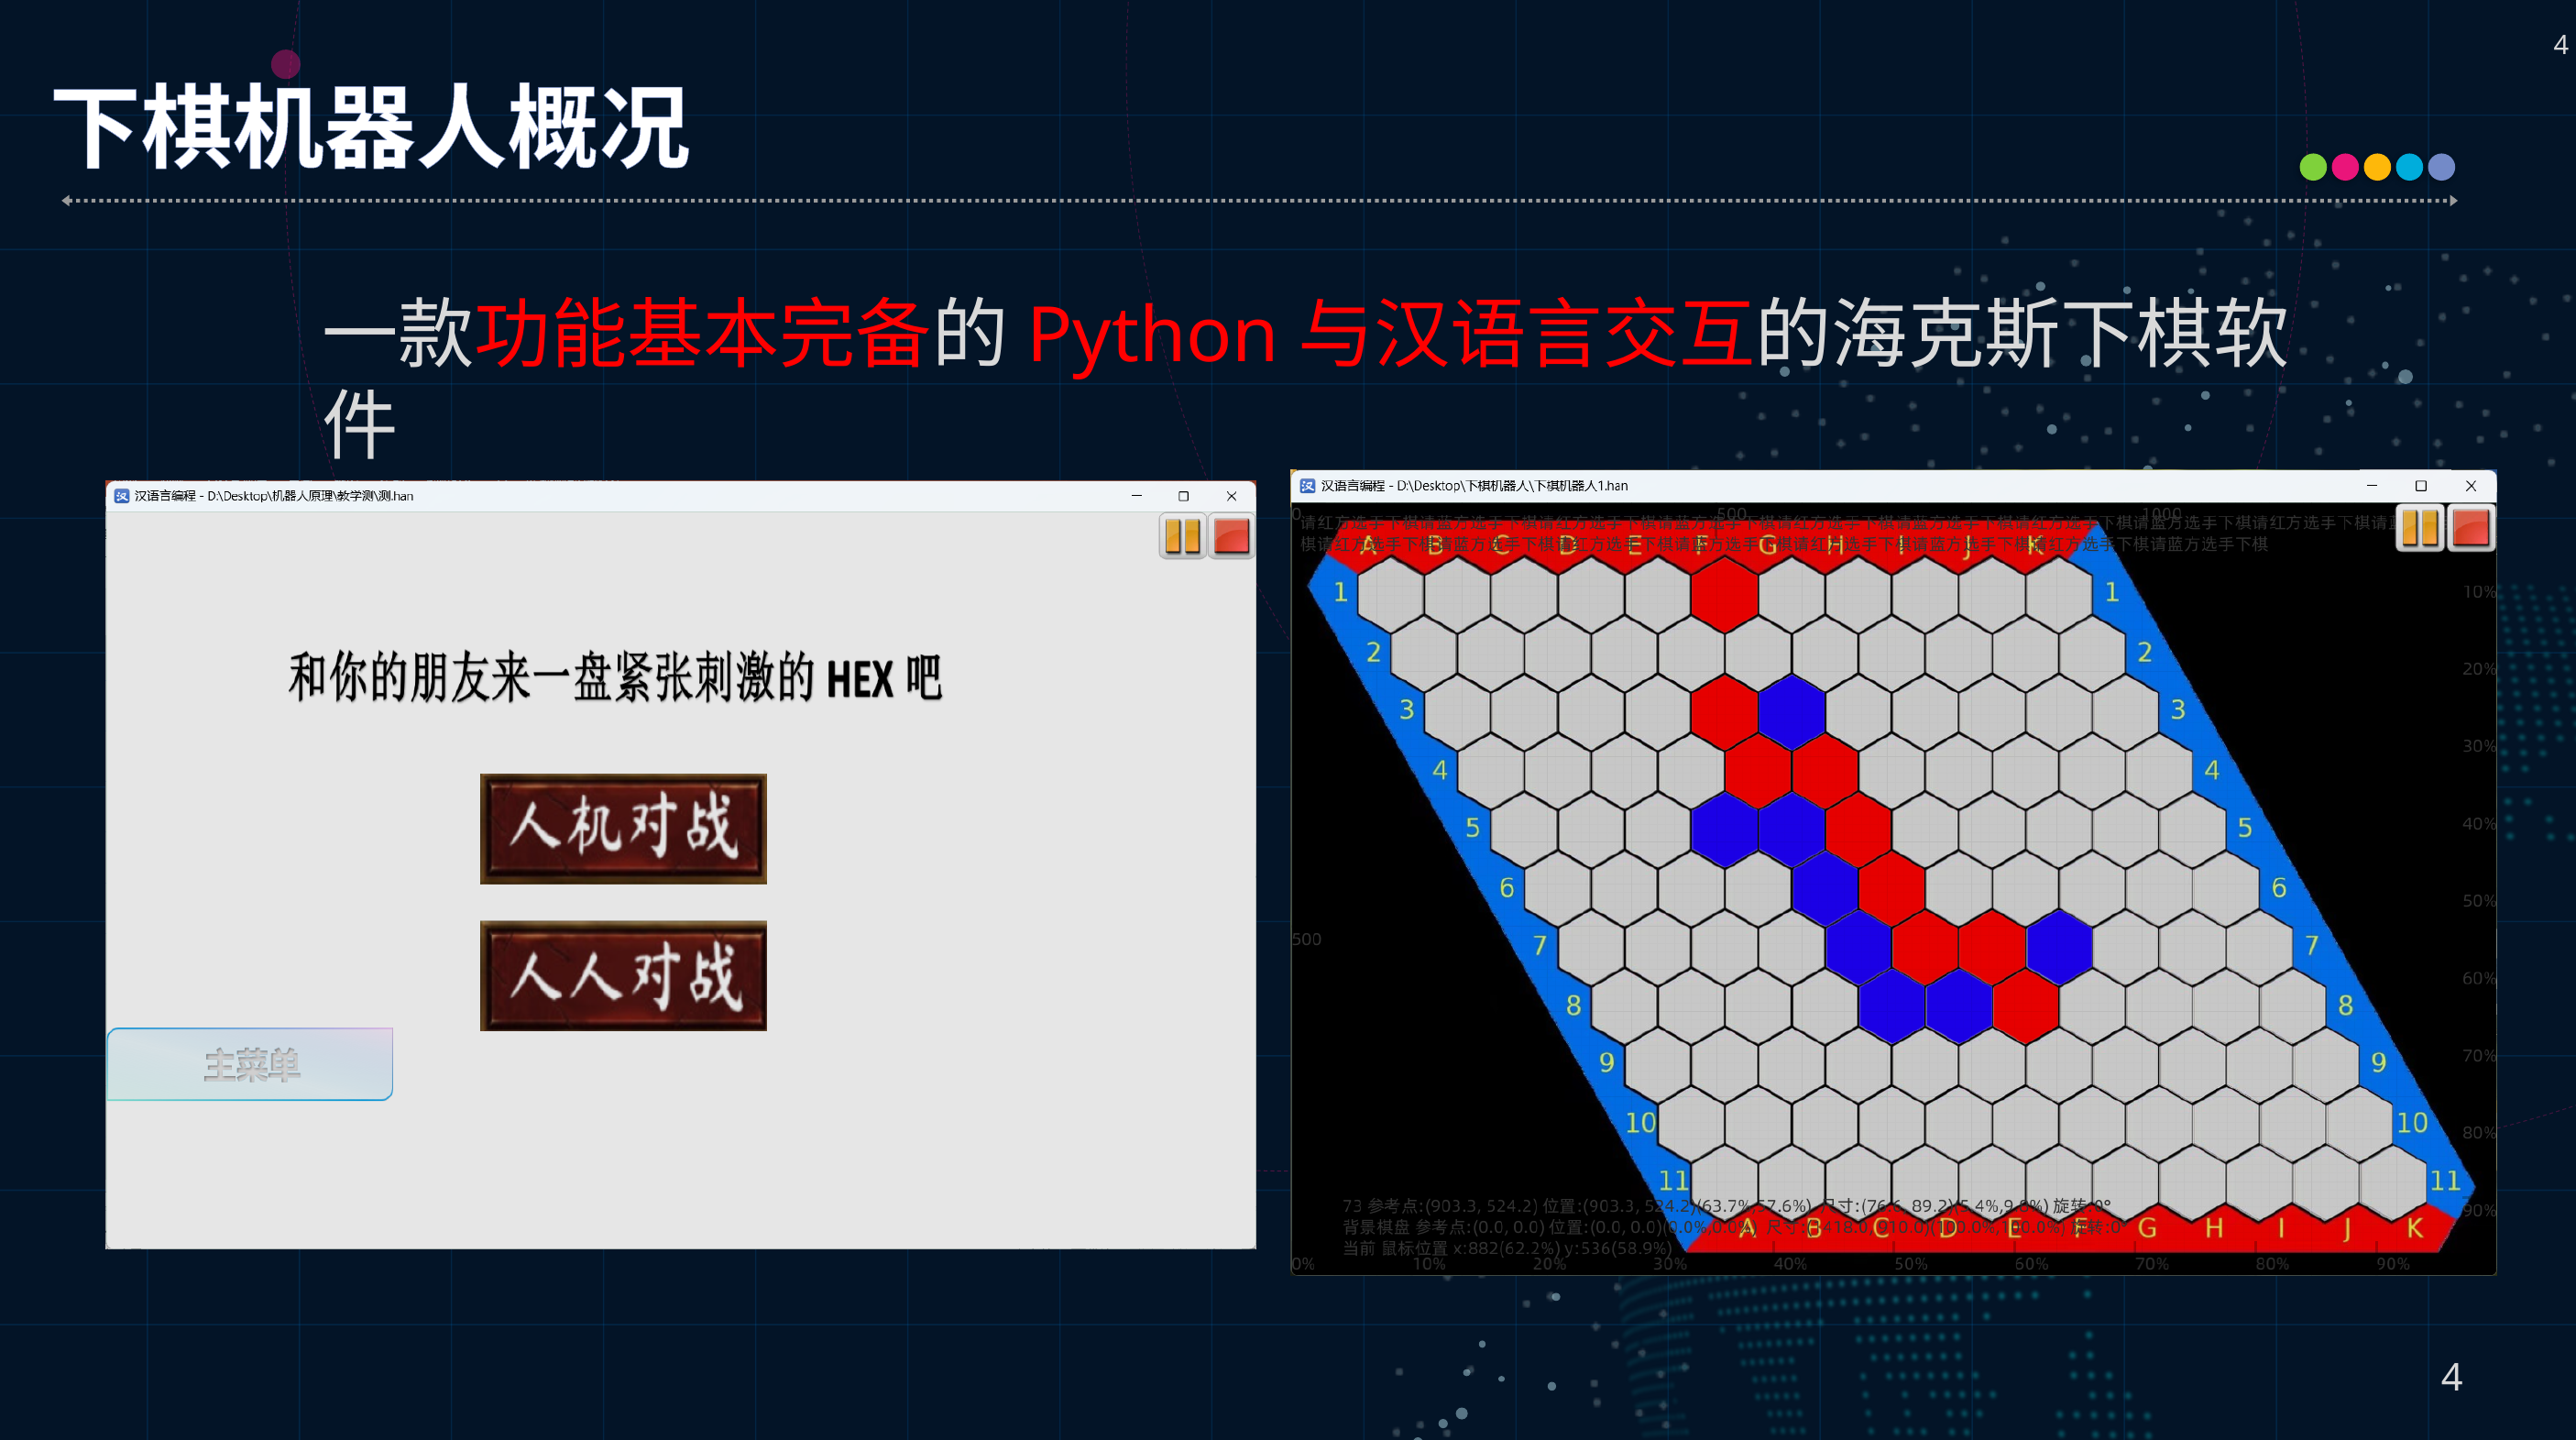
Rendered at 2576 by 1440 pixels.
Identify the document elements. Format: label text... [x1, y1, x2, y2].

picture [1290, 468, 2576, 1440]
picture [105, 480, 1256, 1250]
text_box 4 [2411, 1347, 2494, 1428]
slide_number 4 [2544, 22, 2576, 71]
text_box 一款功能基本完备的Python与汉语言交互的海克斯下棋软件 [308, 279, 2360, 476]
text_box 下棋机器人概况 [35, 61, 705, 186]
